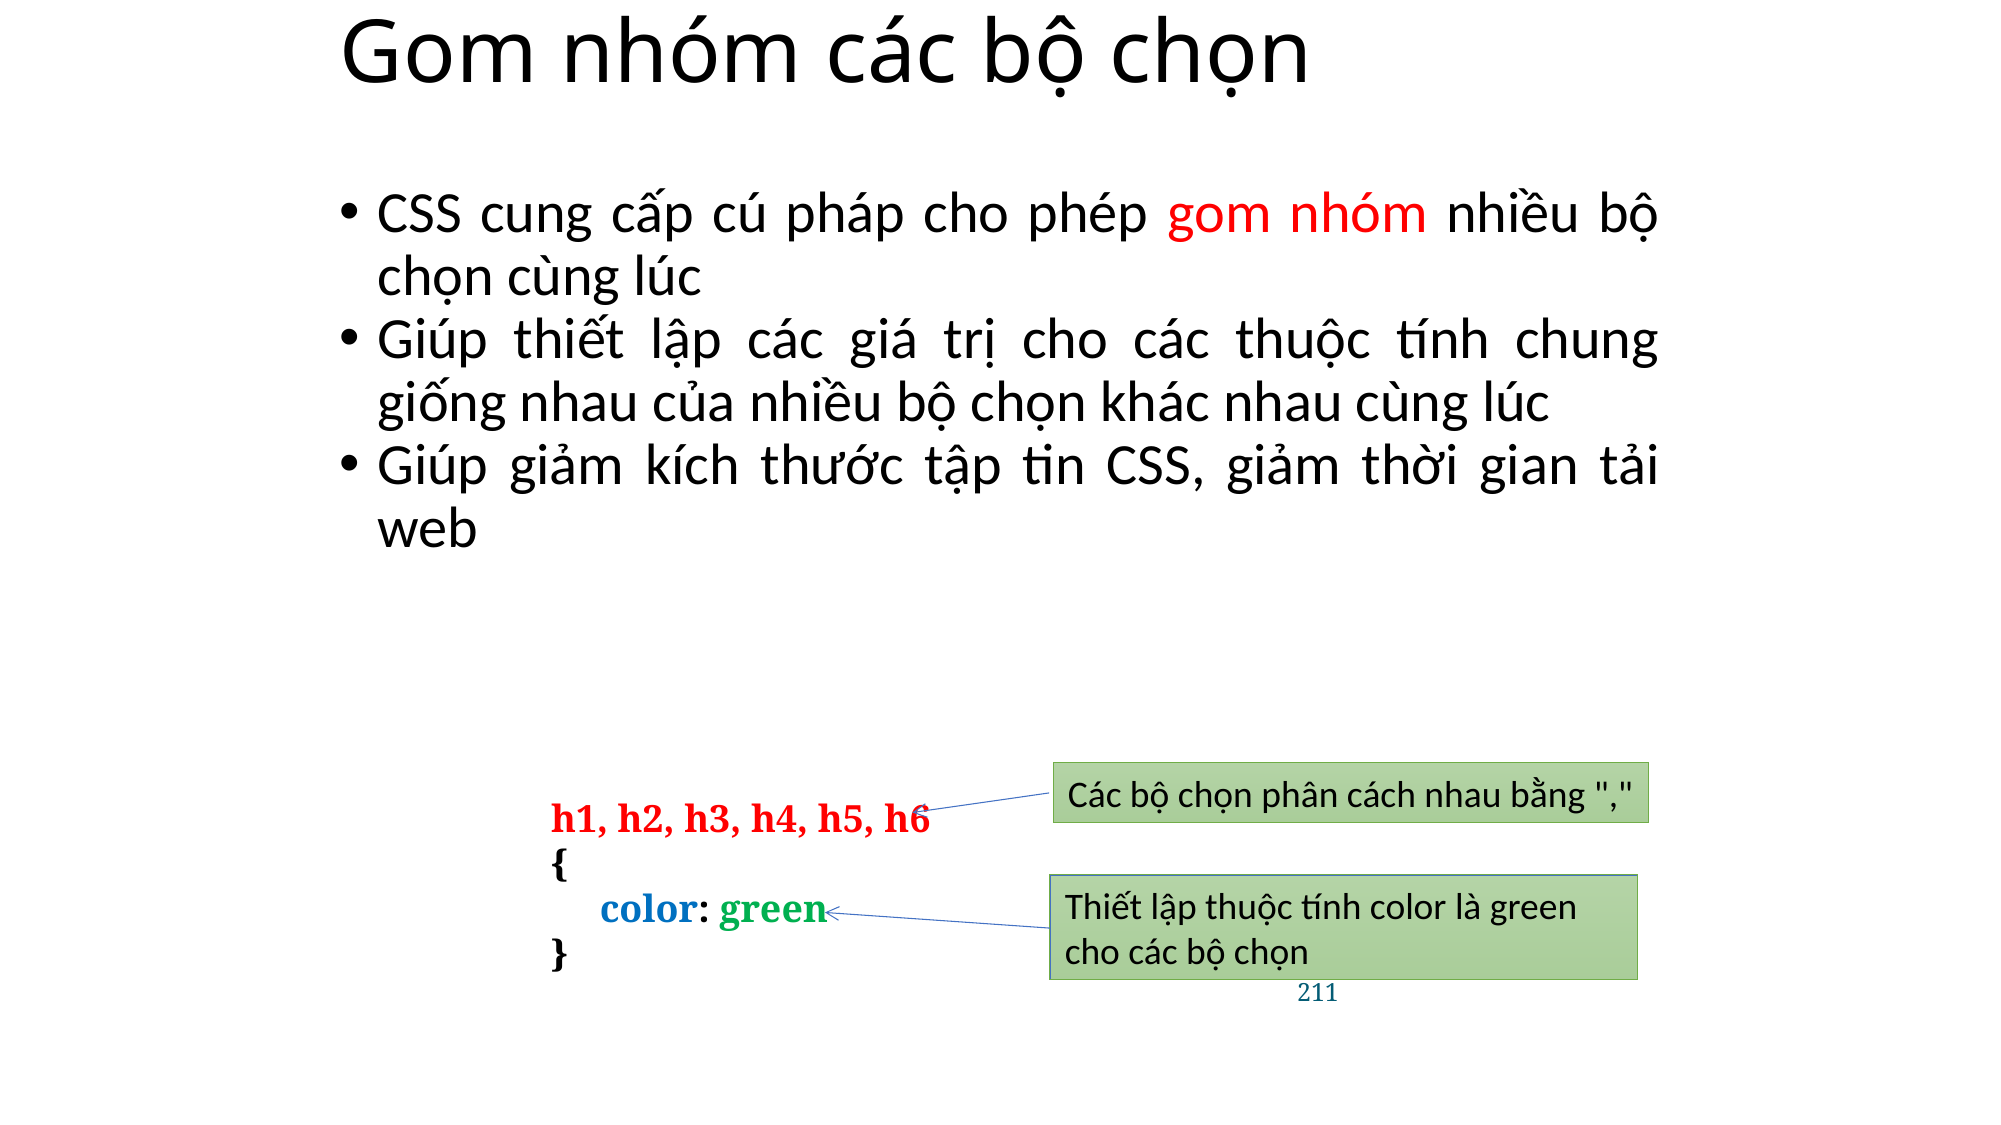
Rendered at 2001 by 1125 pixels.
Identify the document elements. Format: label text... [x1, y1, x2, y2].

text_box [824, 874, 1638, 981]
slide_number 211 [968, 981, 1355, 1024]
text_box h1, h2, h3, h4, h5, h6 { color: green } [536, 787, 946, 983]
title Gom nhóm các bộ chọn [324, 0, 1713, 110]
list CSS cung cấp cú pháp cho phép gom nhóm nhiều bộ chọn cùng lúc Giúp thiết lập các giá trị cho các thuộc tính chung giống nhau của nhiều bộ chọn khác nhau cùng lúc Giúp giảm kích thước tập tin CSS, giảm thời gian tải web [324, 174, 1675, 1013]
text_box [912, 762, 1653, 824]
